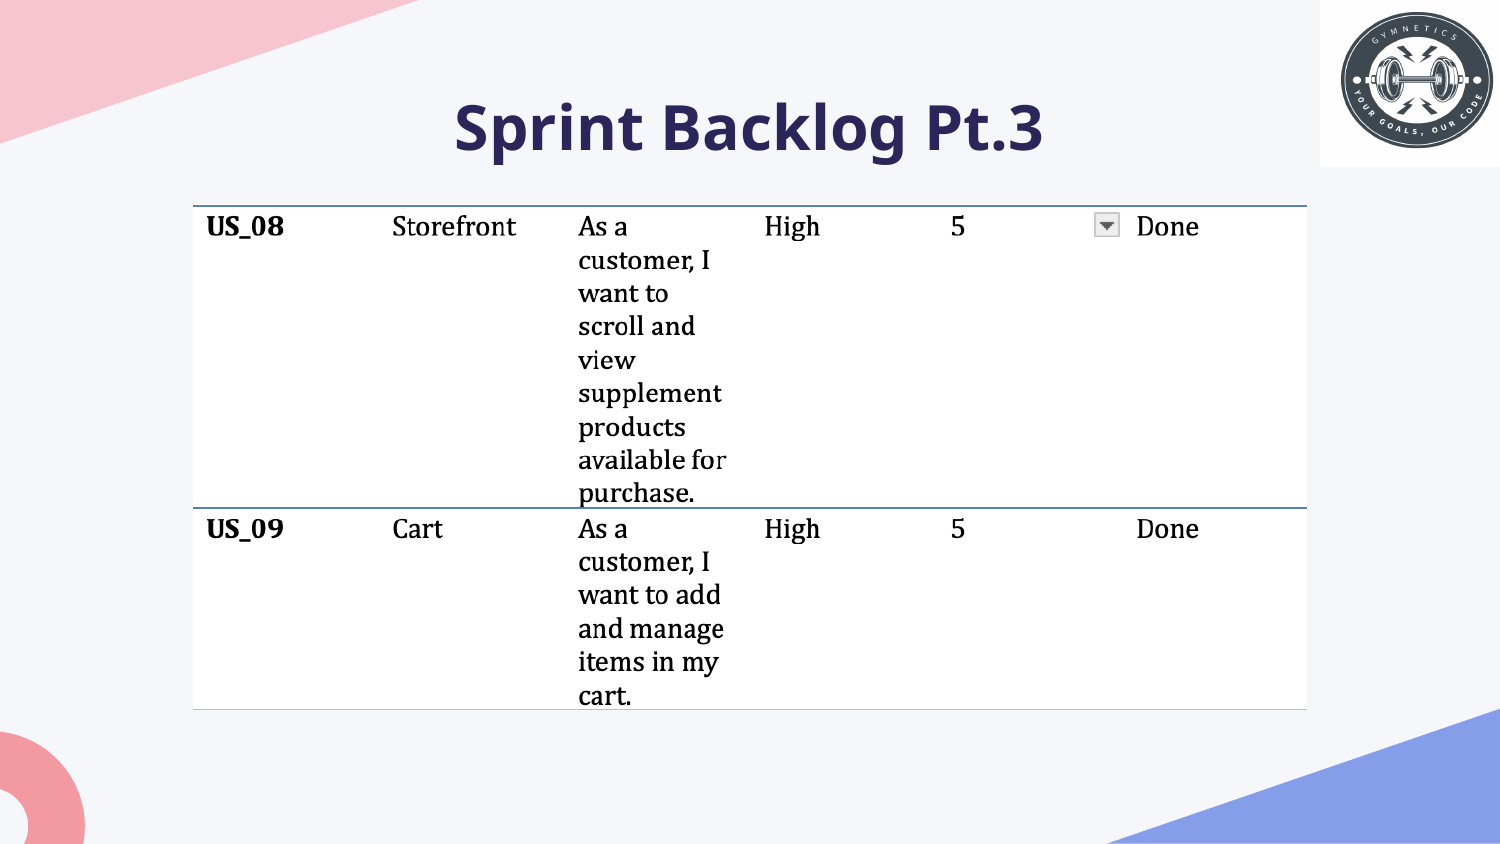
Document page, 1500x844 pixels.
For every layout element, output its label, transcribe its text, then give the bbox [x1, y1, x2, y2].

title Sprint Backlog Pt.3 [118, 72, 1315, 167]
picture [1320, 0, 1500, 168]
picture [193, 204, 1307, 710]
